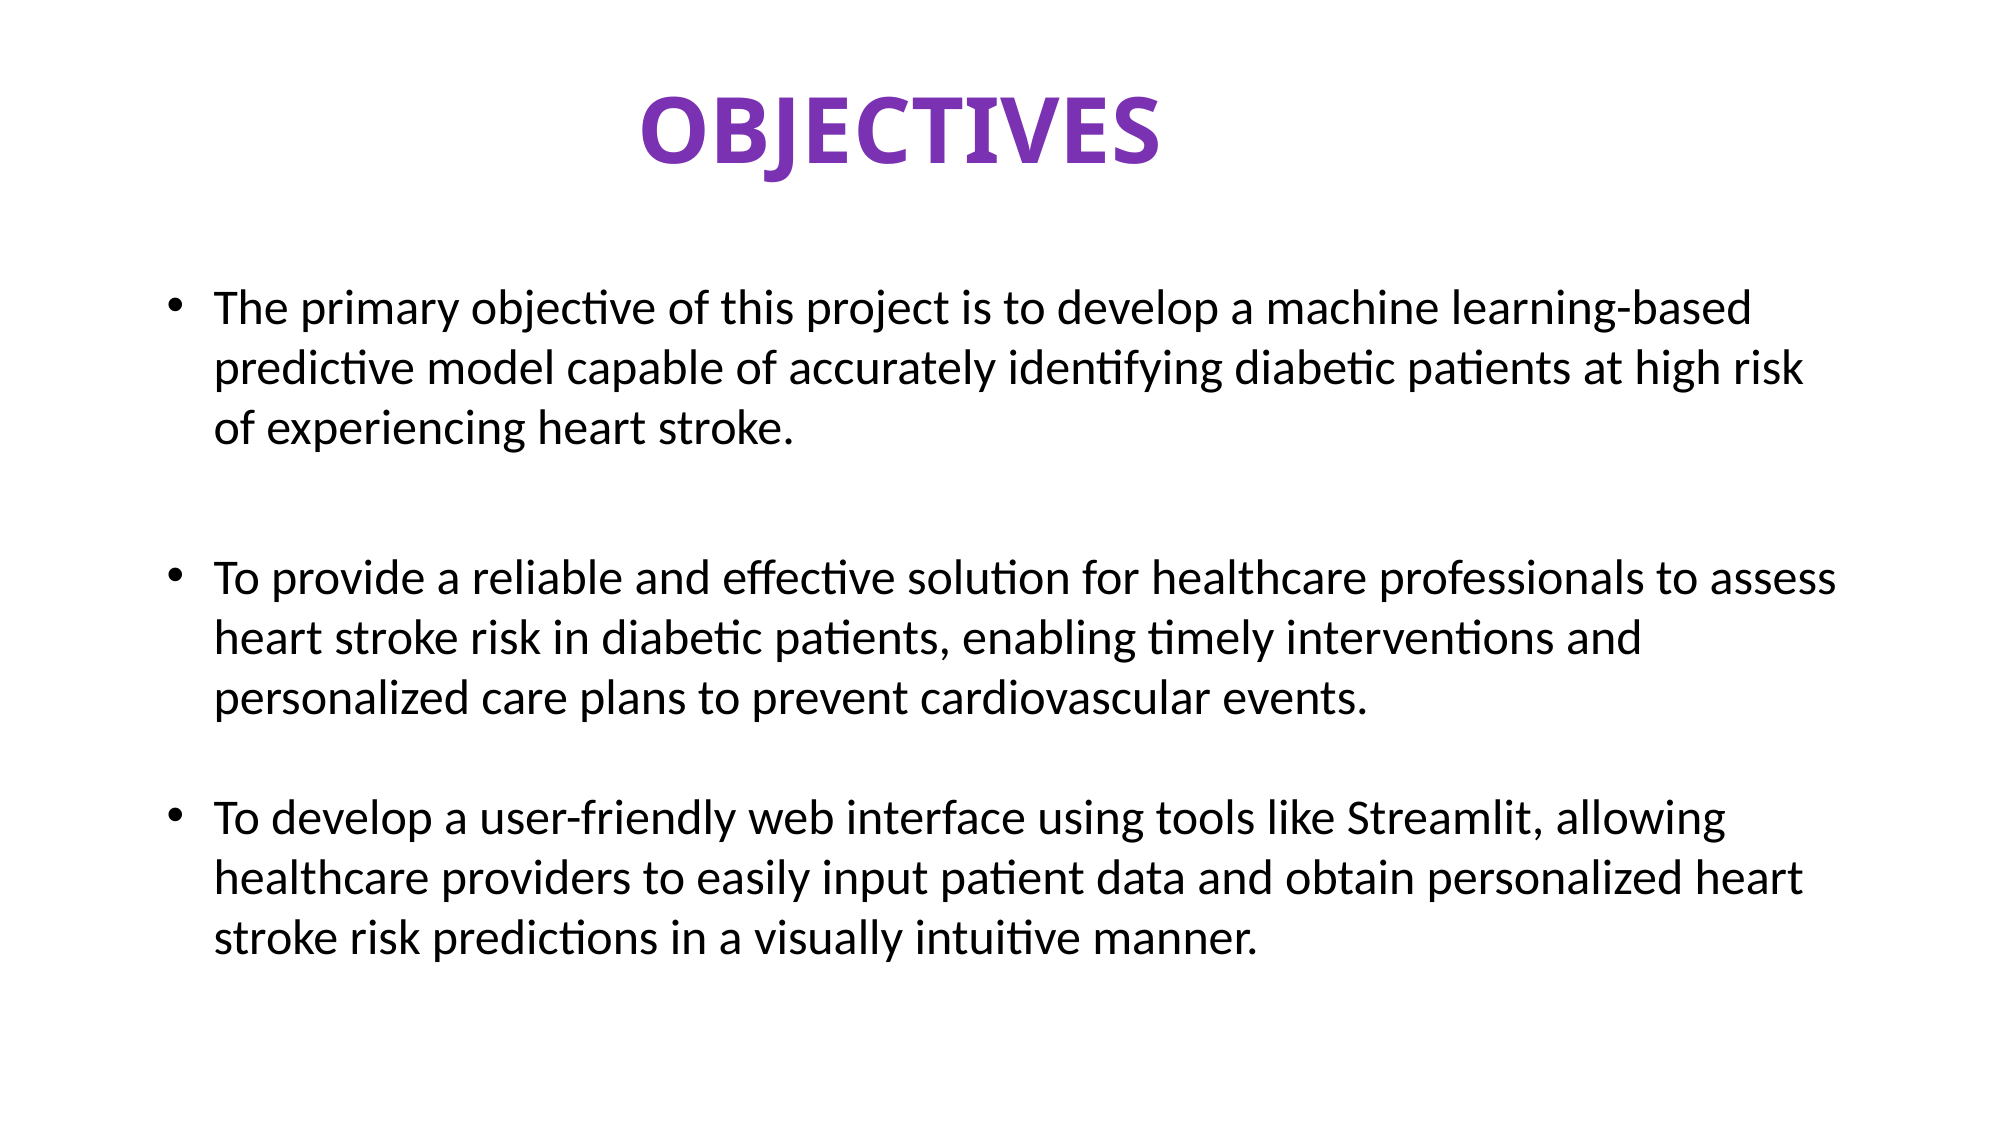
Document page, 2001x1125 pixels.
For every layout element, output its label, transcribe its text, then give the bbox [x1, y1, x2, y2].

text_box OBJECTIVES [566, 64, 1234, 190]
text_box The primary objective of this project is to develop a machine learning-based predictive model capable of accurately identifying diabetic patients at high risk of experiencing heart stroke. To provide a reliable and effective solution for healthcare professionals to assess heart stroke risk in diabetic patients, enabling timely interventions and personalized care plans to prevent cardiovascular events. To develop a user-friendly web interface using tools like Streamlit, allowing healthcare providers to easily input patient data and obtain personalized heart stroke risk predictions in a visually intuitive manner. [151, 221, 1855, 1015]
